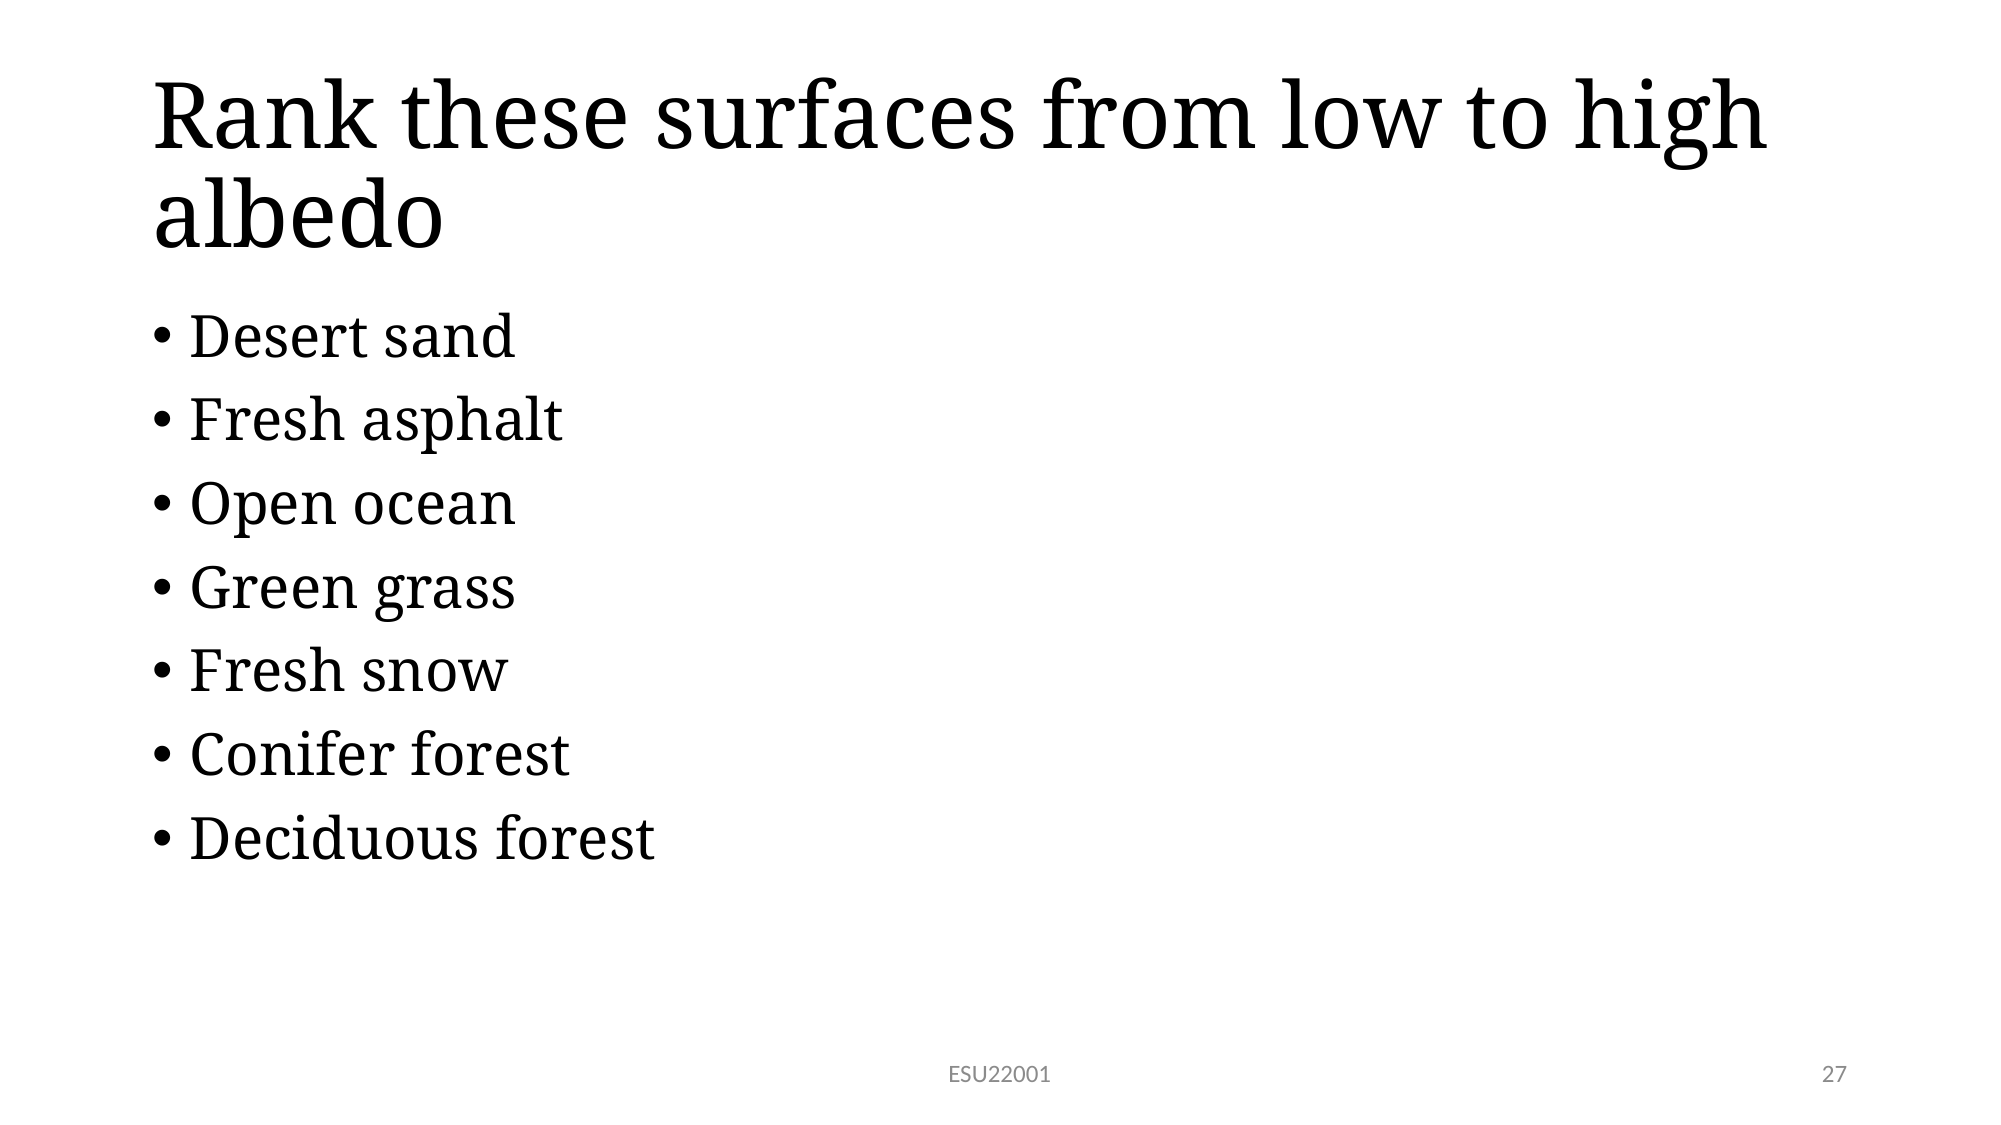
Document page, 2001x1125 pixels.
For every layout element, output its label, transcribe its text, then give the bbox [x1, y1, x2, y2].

slide_number 27 [1412, 1042, 1863, 1103]
footer ESU22001 [662, 1042, 1338, 1103]
list Desert sand Fresh asphalt Open ocean Green grass Fresh snow Conifer forest Deciduous forest [137, 299, 1863, 1014]
title Rank these surfaces from low to high albedo [137, 59, 1863, 278]
